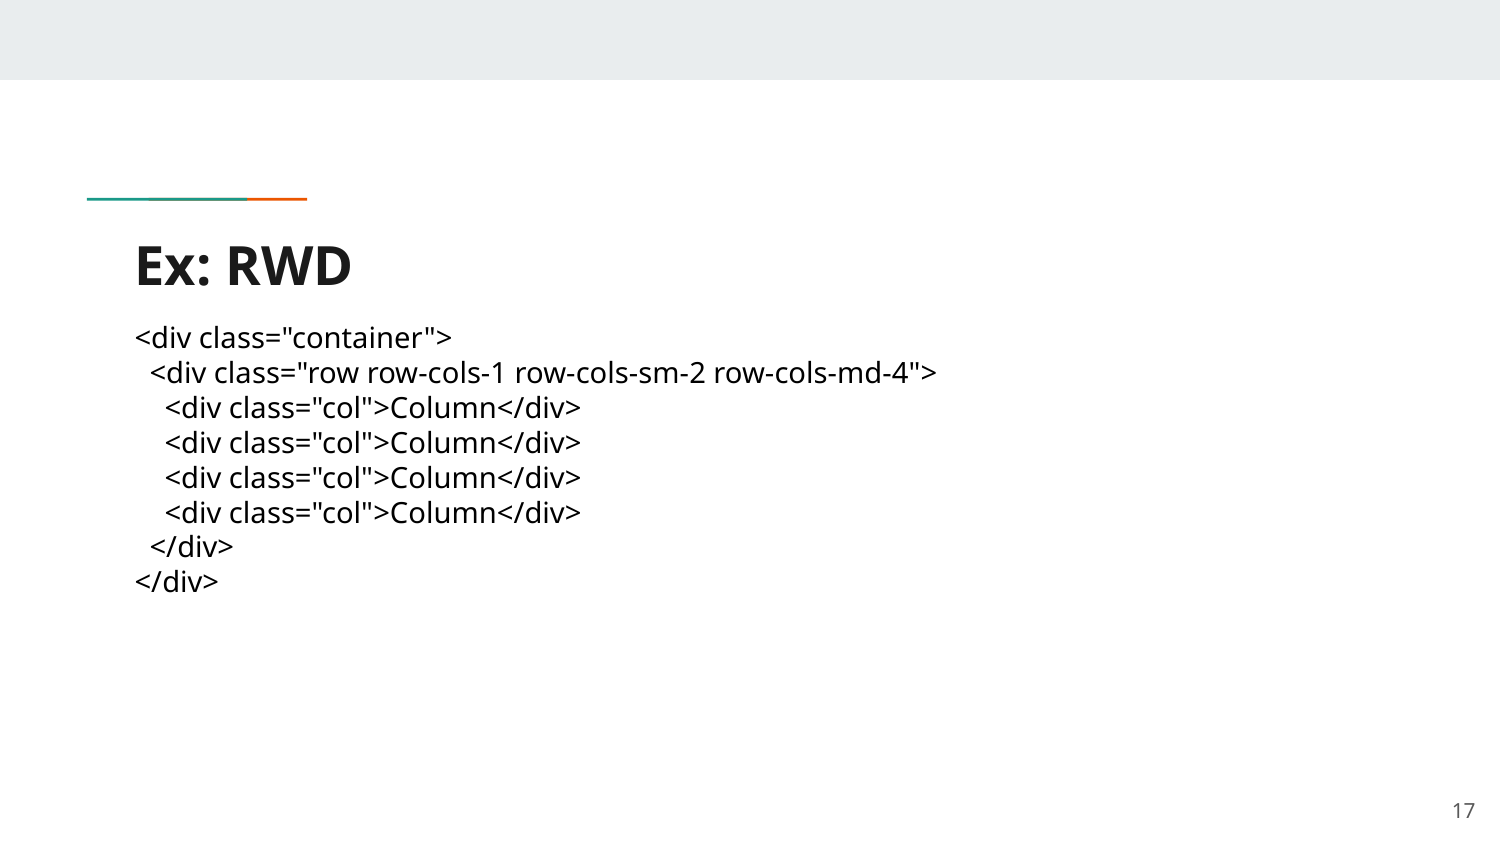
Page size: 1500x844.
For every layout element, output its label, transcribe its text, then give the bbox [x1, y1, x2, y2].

text_box <div class="container"> <div class="row row-cols-1 row-cols-sm-2 row-cols-md-4"> <div class="col">Column</div> <div class="col">Column</div> <div class="col">Column</div> <div class="col">Column</div> </div> </div> [119, 304, 1032, 649]
slide_number ‹#› [1400, 779, 1491, 844]
title Ex: RWD [119, 216, 1381, 305]
